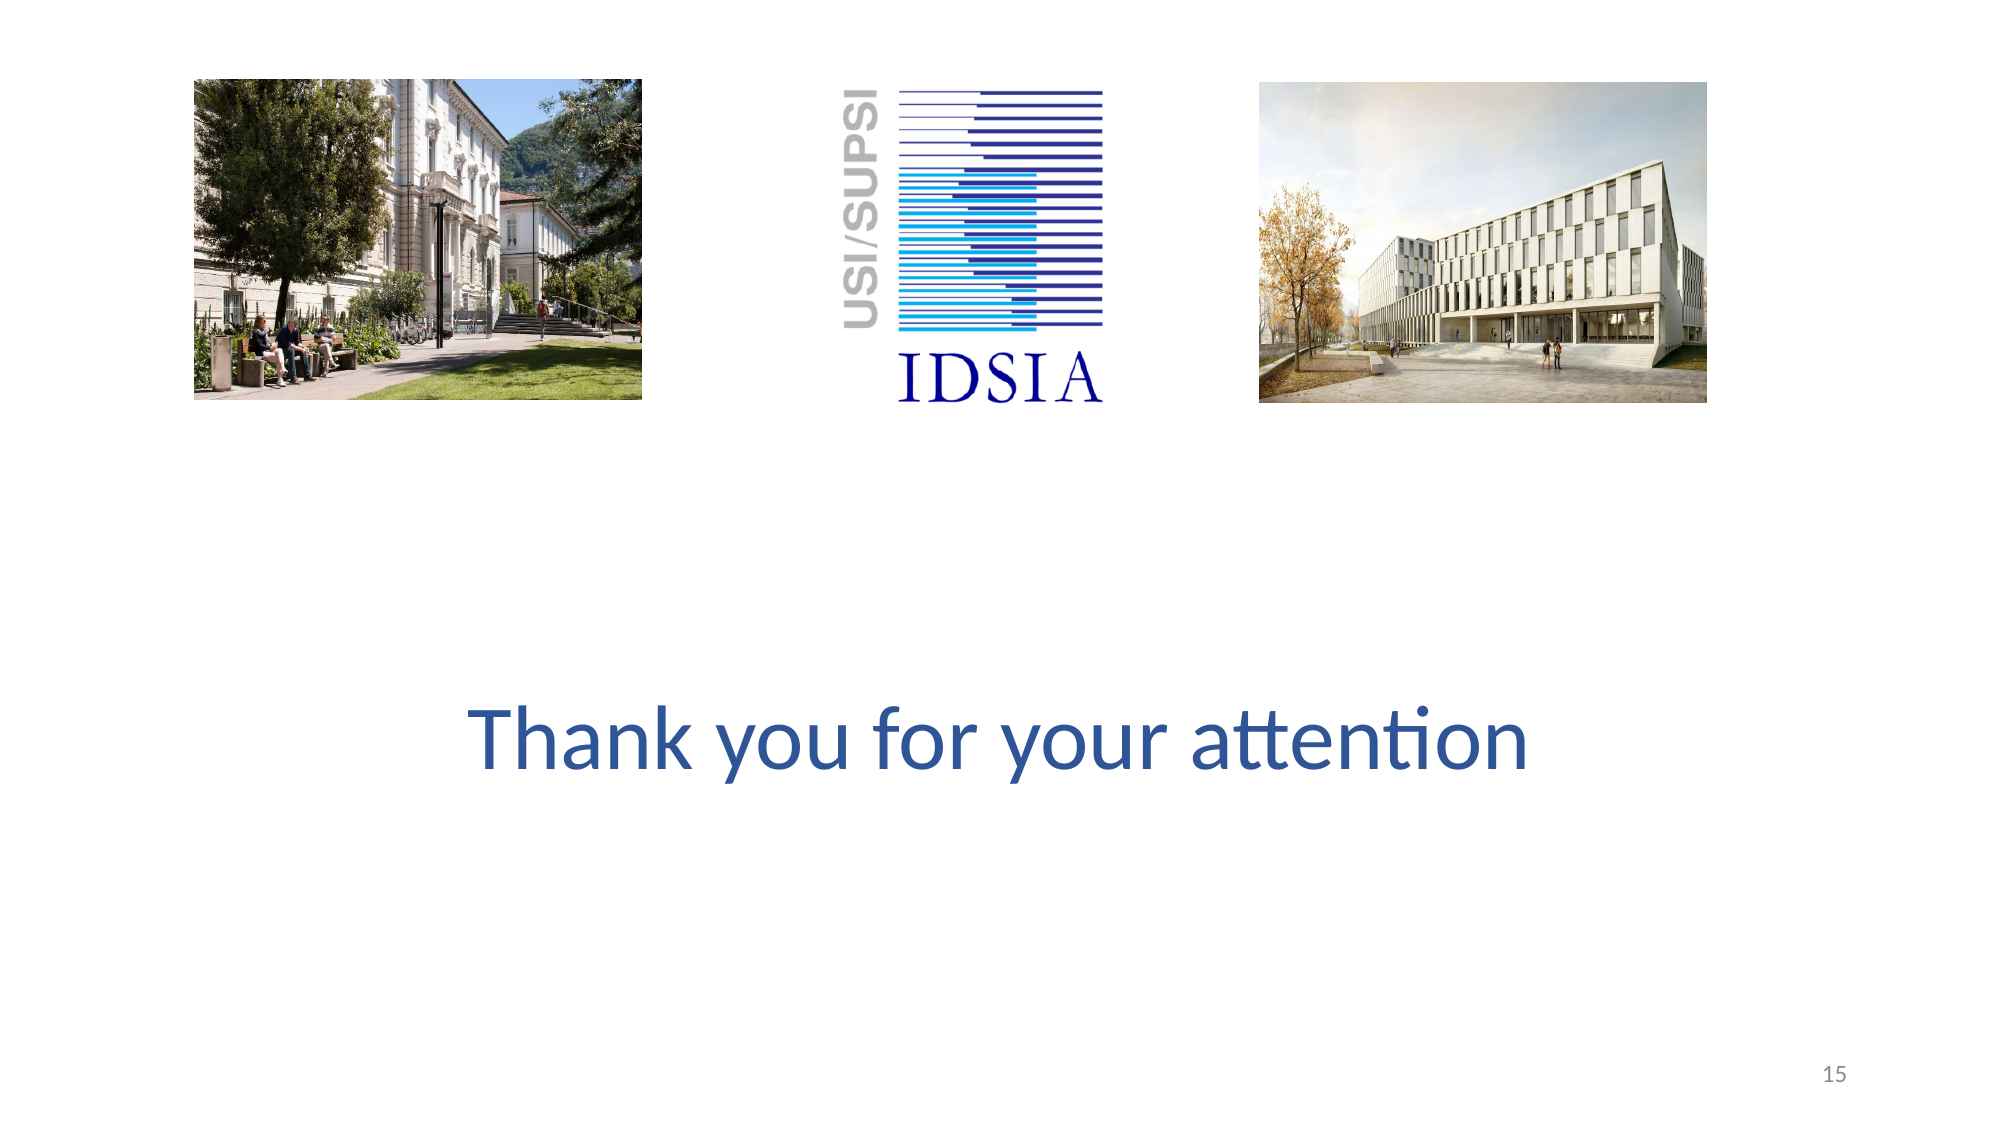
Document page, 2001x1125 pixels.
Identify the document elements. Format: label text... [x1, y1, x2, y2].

text_box Thank you for your attention [0, 615, 2000, 796]
picture [194, 79, 642, 400]
picture [830, 72, 1114, 416]
slide_number 15 [1412, 1042, 1863, 1103]
picture [1259, 82, 1707, 403]
